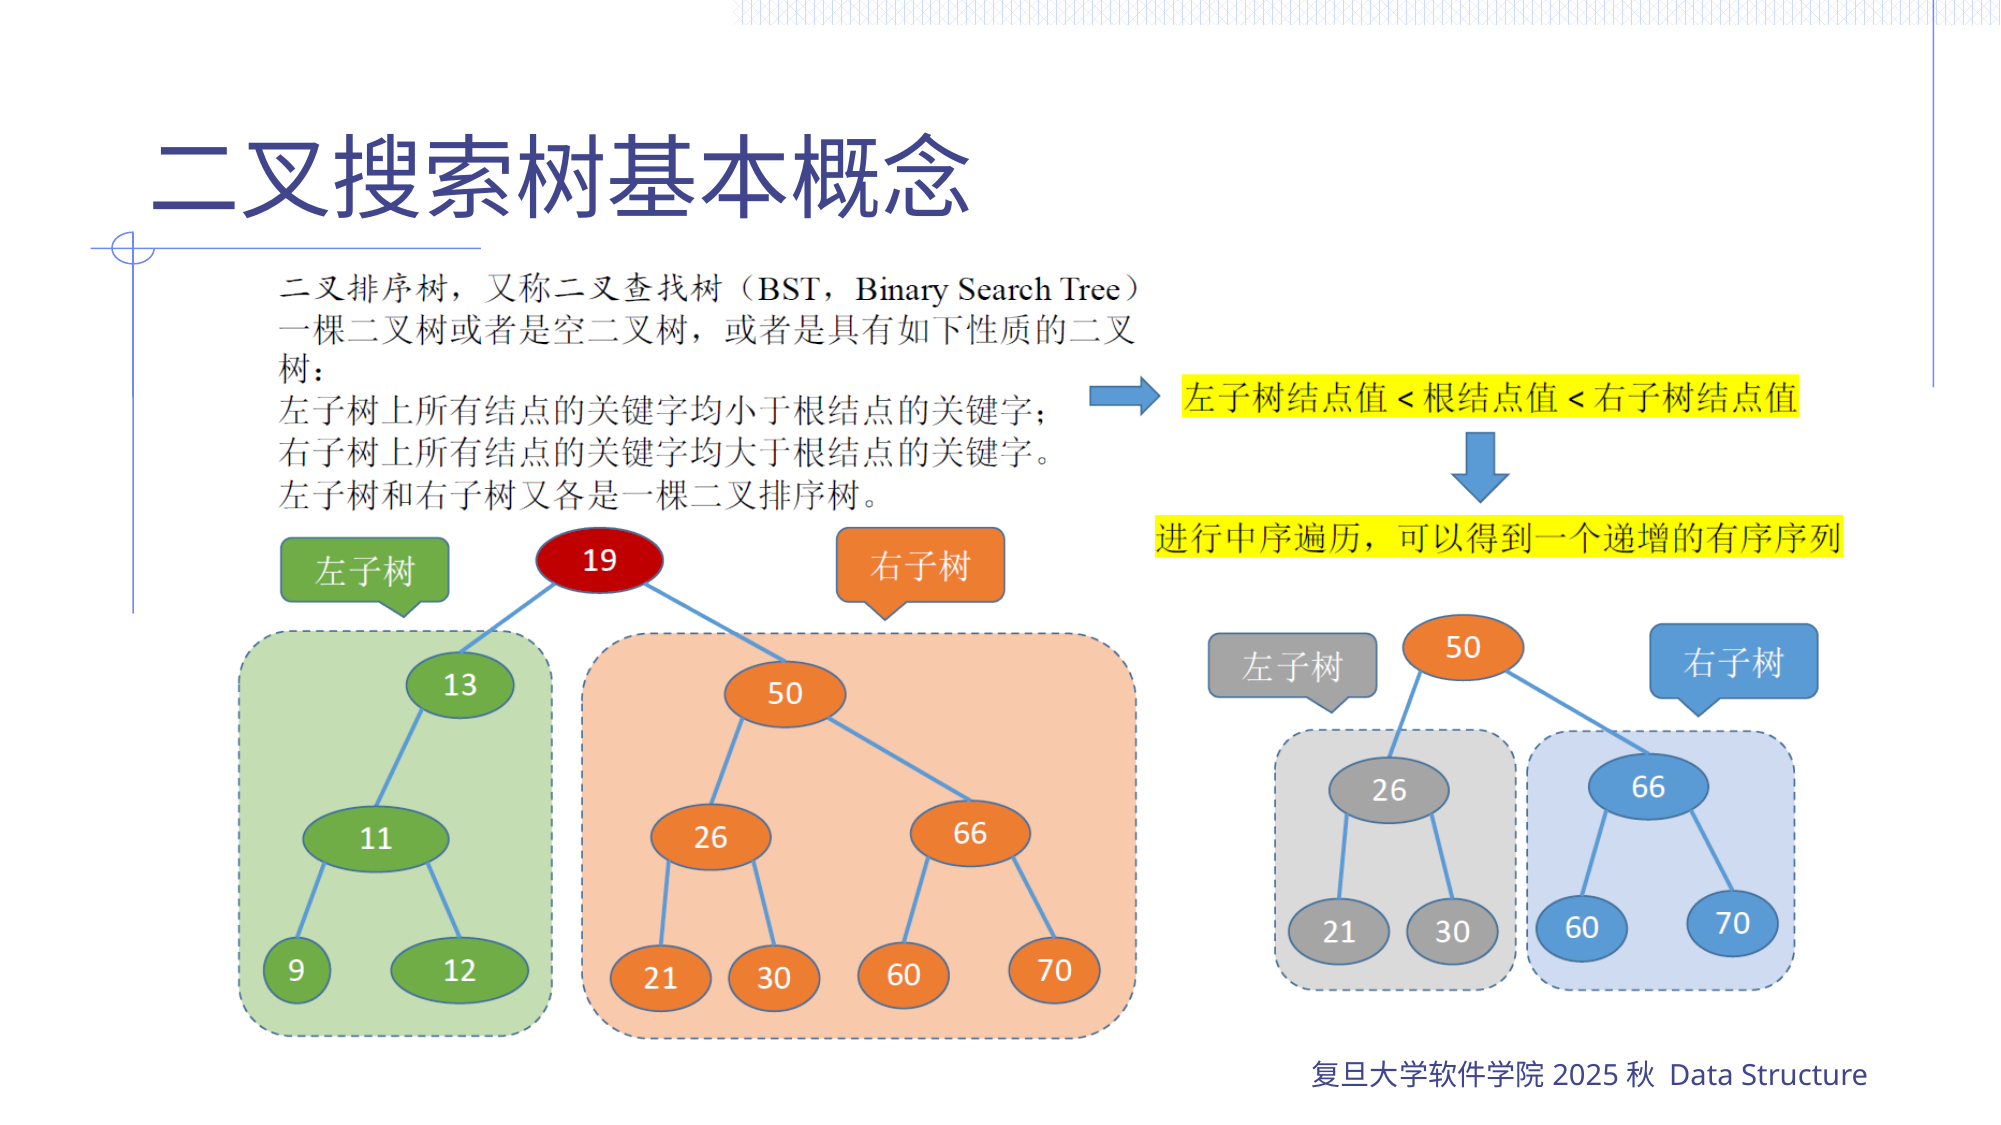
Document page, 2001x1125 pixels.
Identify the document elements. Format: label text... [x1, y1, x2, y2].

title 二叉搜索树基本概念 [133, 50, 1834, 238]
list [200, 255, 1866, 1069]
